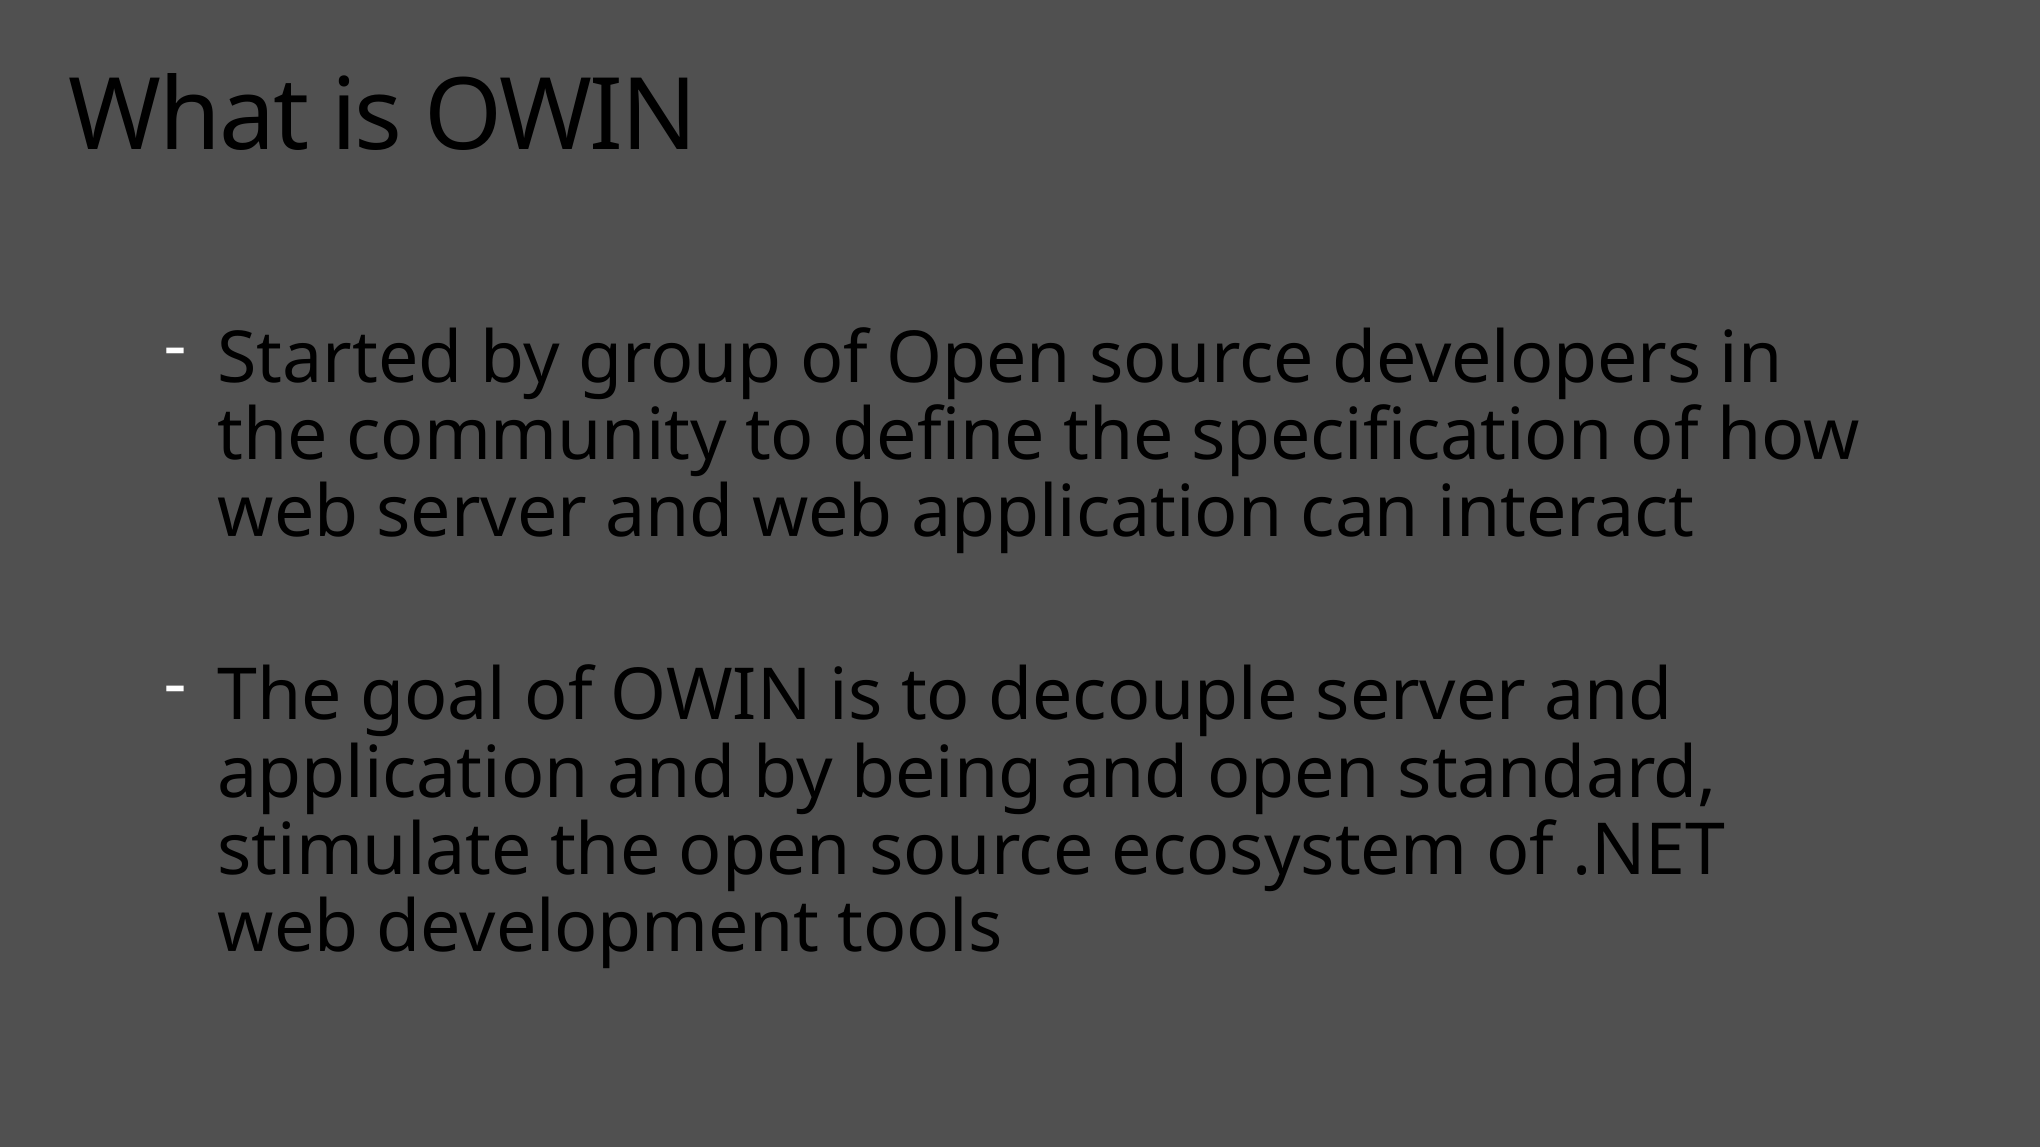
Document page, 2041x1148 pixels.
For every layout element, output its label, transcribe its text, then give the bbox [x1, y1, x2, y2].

list Started by group of Open source developers in the community to define the specification of how web server and web application can interact The goal of OWIN is to decouple server and application and by being and open standard, stimulate the open source ecosystem of .NET web development tools [140, 305, 1900, 1034]
title What is OWIN [45, 48, 1996, 199]
